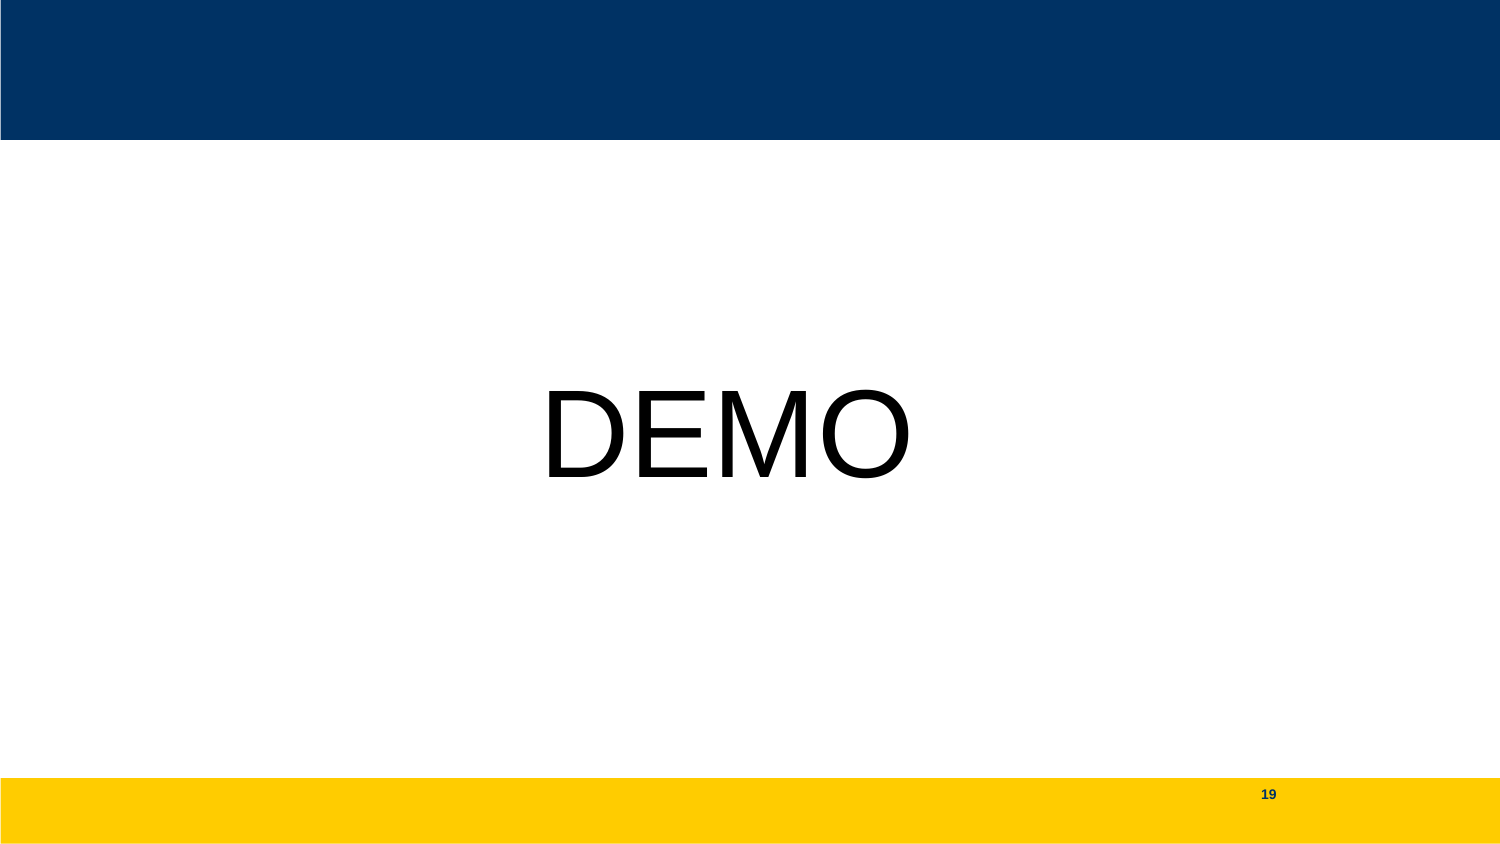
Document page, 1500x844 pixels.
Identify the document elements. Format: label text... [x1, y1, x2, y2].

text_box DEMO [524, 337, 946, 522]
slide_number ‹#› [1112, 778, 1425, 835]
